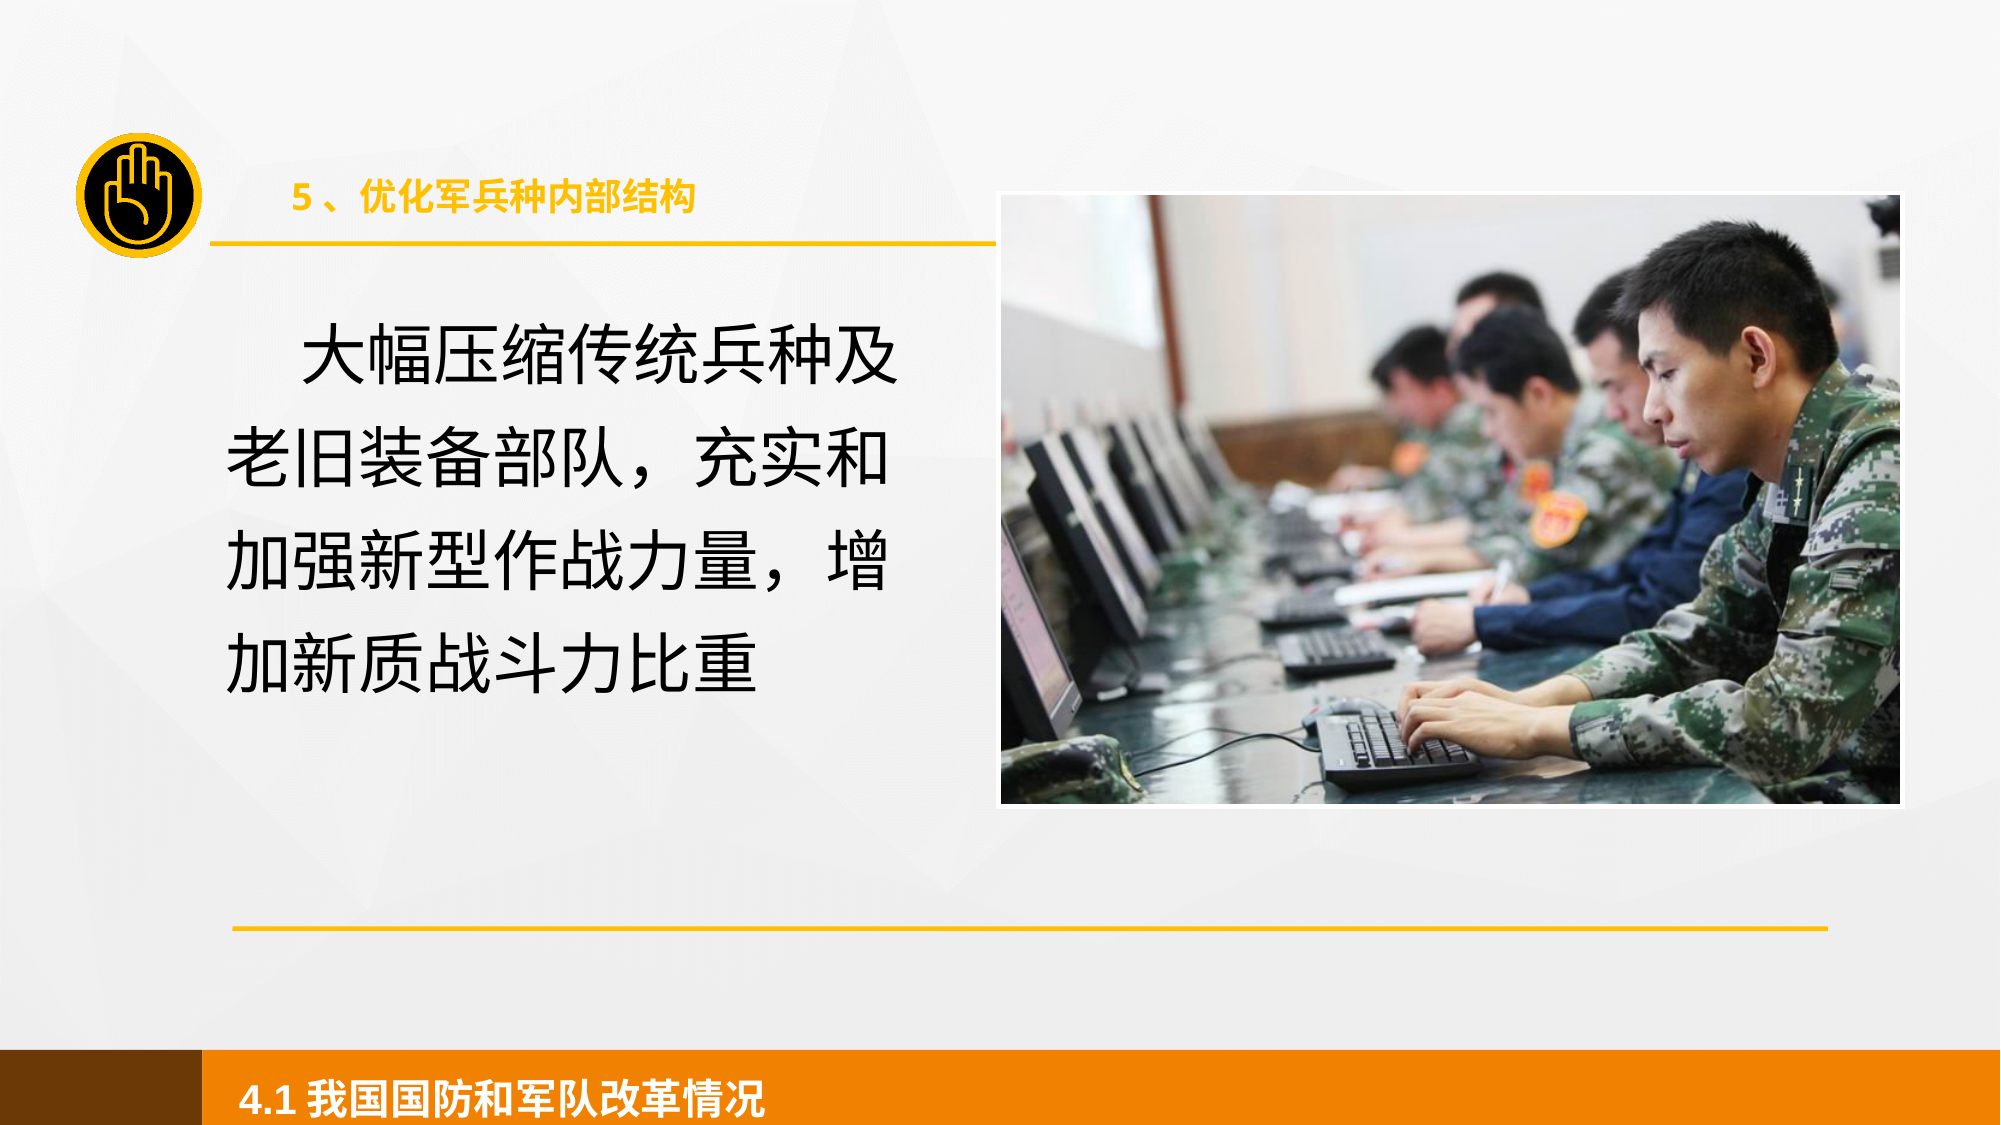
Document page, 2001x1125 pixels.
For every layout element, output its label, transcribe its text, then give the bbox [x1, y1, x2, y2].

text_box 5、优化军兵种内部结构 [202, 165, 993, 225]
text_box 大幅压缩传统兵种及老旧装备部队，充实和加强新型作战力量，增加新质战斗力比重 [210, 282, 967, 710]
text_box 4.1我国国防和军队改革情况 [224, 1050, 1237, 1125]
picture [76, 133, 202, 258]
picture [1000, 195, 1901, 805]
